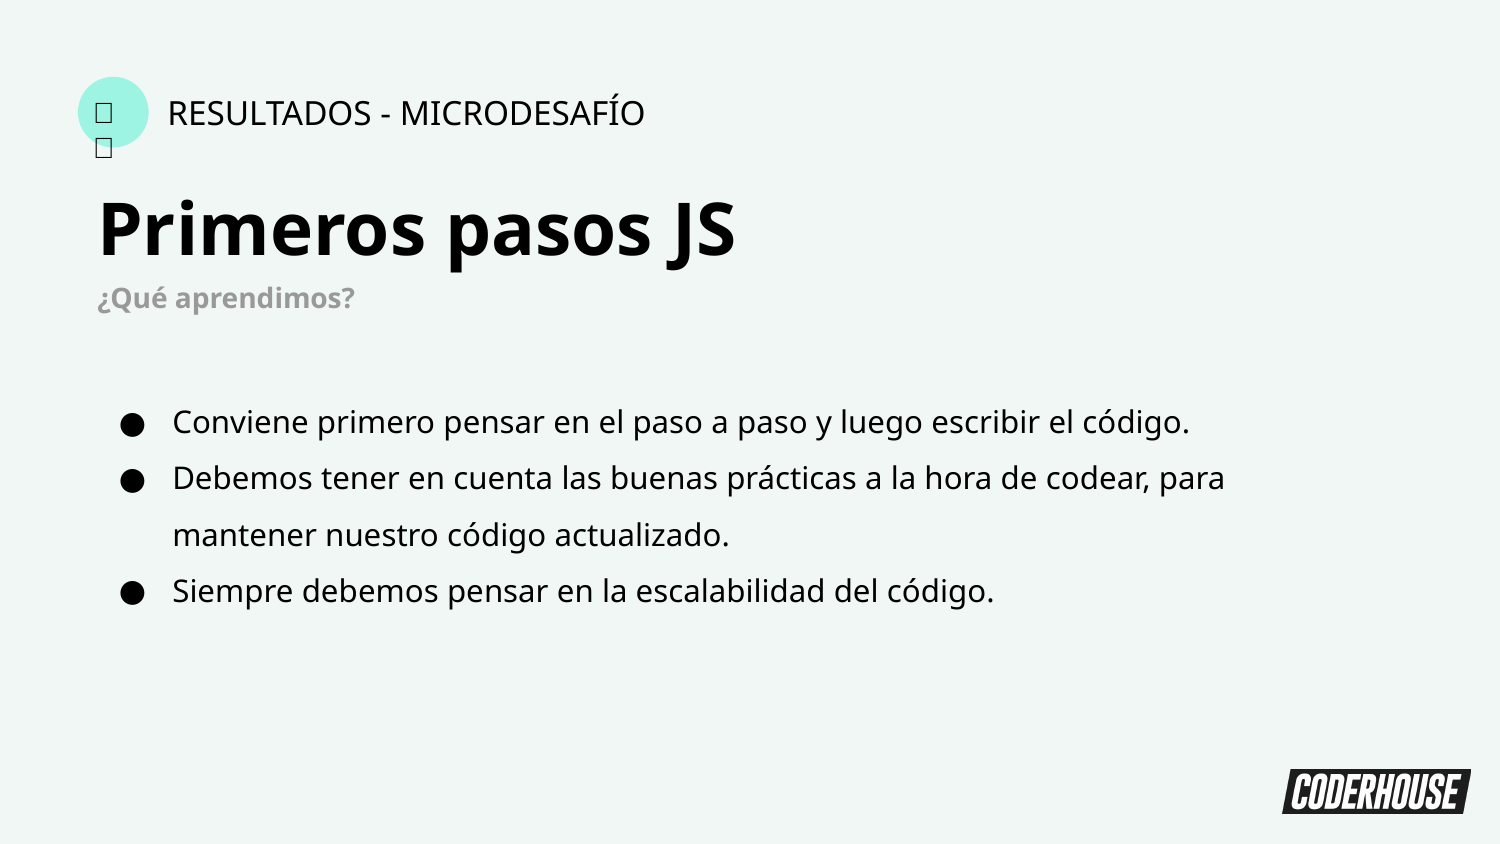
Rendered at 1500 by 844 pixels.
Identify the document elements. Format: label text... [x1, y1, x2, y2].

text_box ¿Qué aprendimos? [82, 265, 1174, 329]
text_box RESULTADOS - MICRODESAFÍO [152, 76, 780, 147]
picture [1281, 769, 1471, 814]
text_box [77, 76, 149, 148]
text_box Primeros pasos JS [82, 177, 901, 287]
text_box Conviene primero pensar en el paso a paso y luego escribir el código. Debemos tener en cuenta las buenas prácticas a la hora de codear, para mantener nuestro código actualizado. Siempre debemos pensar en la escalabilidad del código. [82, 368, 1372, 680]
